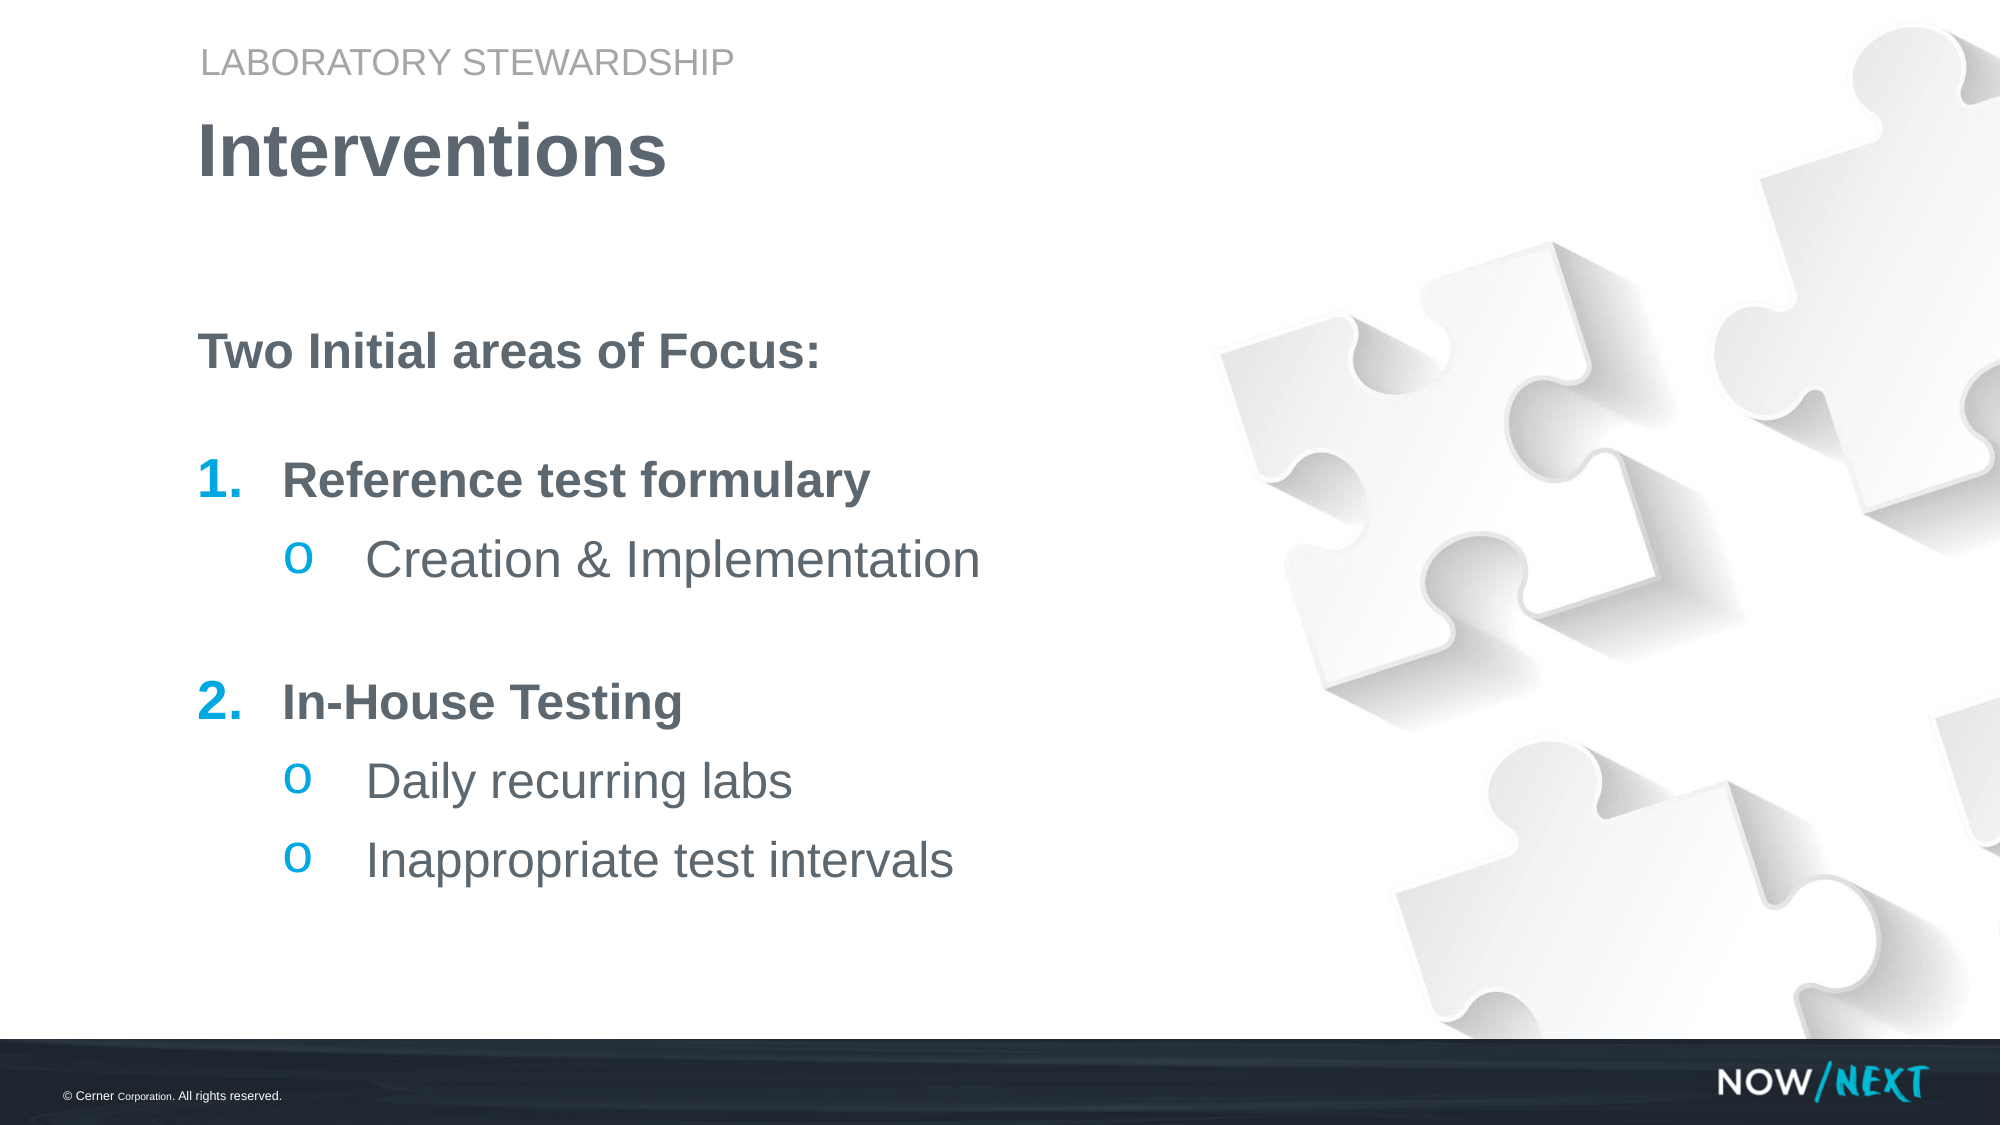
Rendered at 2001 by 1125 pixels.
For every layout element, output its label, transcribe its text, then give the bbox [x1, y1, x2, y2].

picture [0, 1, 2000, 1125]
title Interventions [137, 52, 544, 202]
list Two Initial areas of Focus: Reference test formulary Creation & Implementation In-House Testing Daily recurring labs Inappropriate test intervals [137, 324, 544, 1023]
text_box LABORATORY STEWARDSHIP [200, 37, 544, 83]
